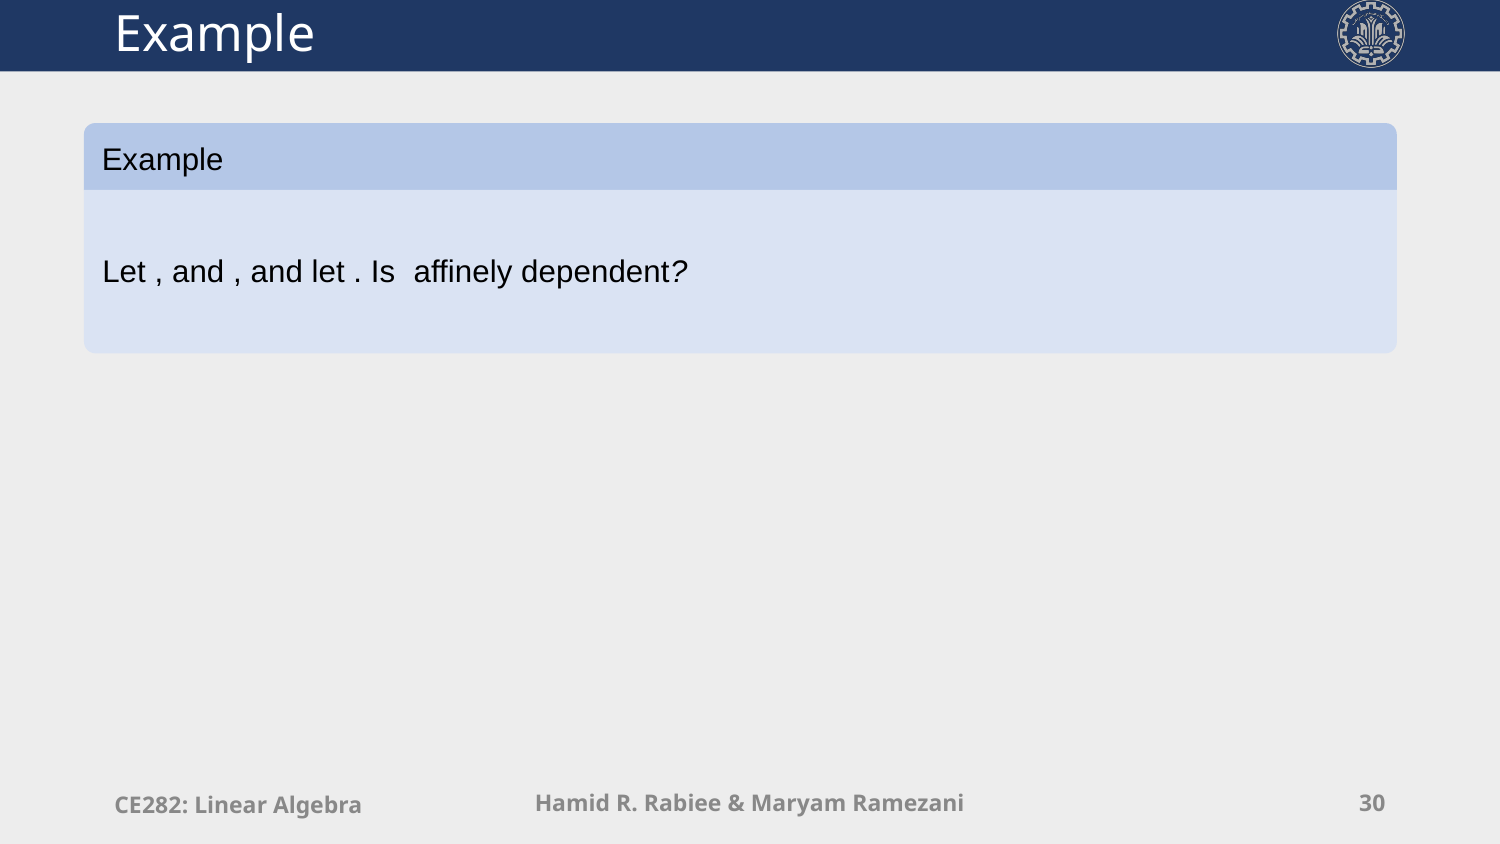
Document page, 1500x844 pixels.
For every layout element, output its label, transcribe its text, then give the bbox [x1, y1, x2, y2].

slide_number CE282: Linear Algebra [103, 782, 441, 827]
title Example [103, 6, 1327, 65]
slide_number 30 [1059, 782, 1397, 827]
text_box Example [81, 120, 1399, 193]
picture [1337, 0, 1405, 68]
footer Hamid R. Rabiee & Maryam Ramezani [496, 782, 1004, 827]
